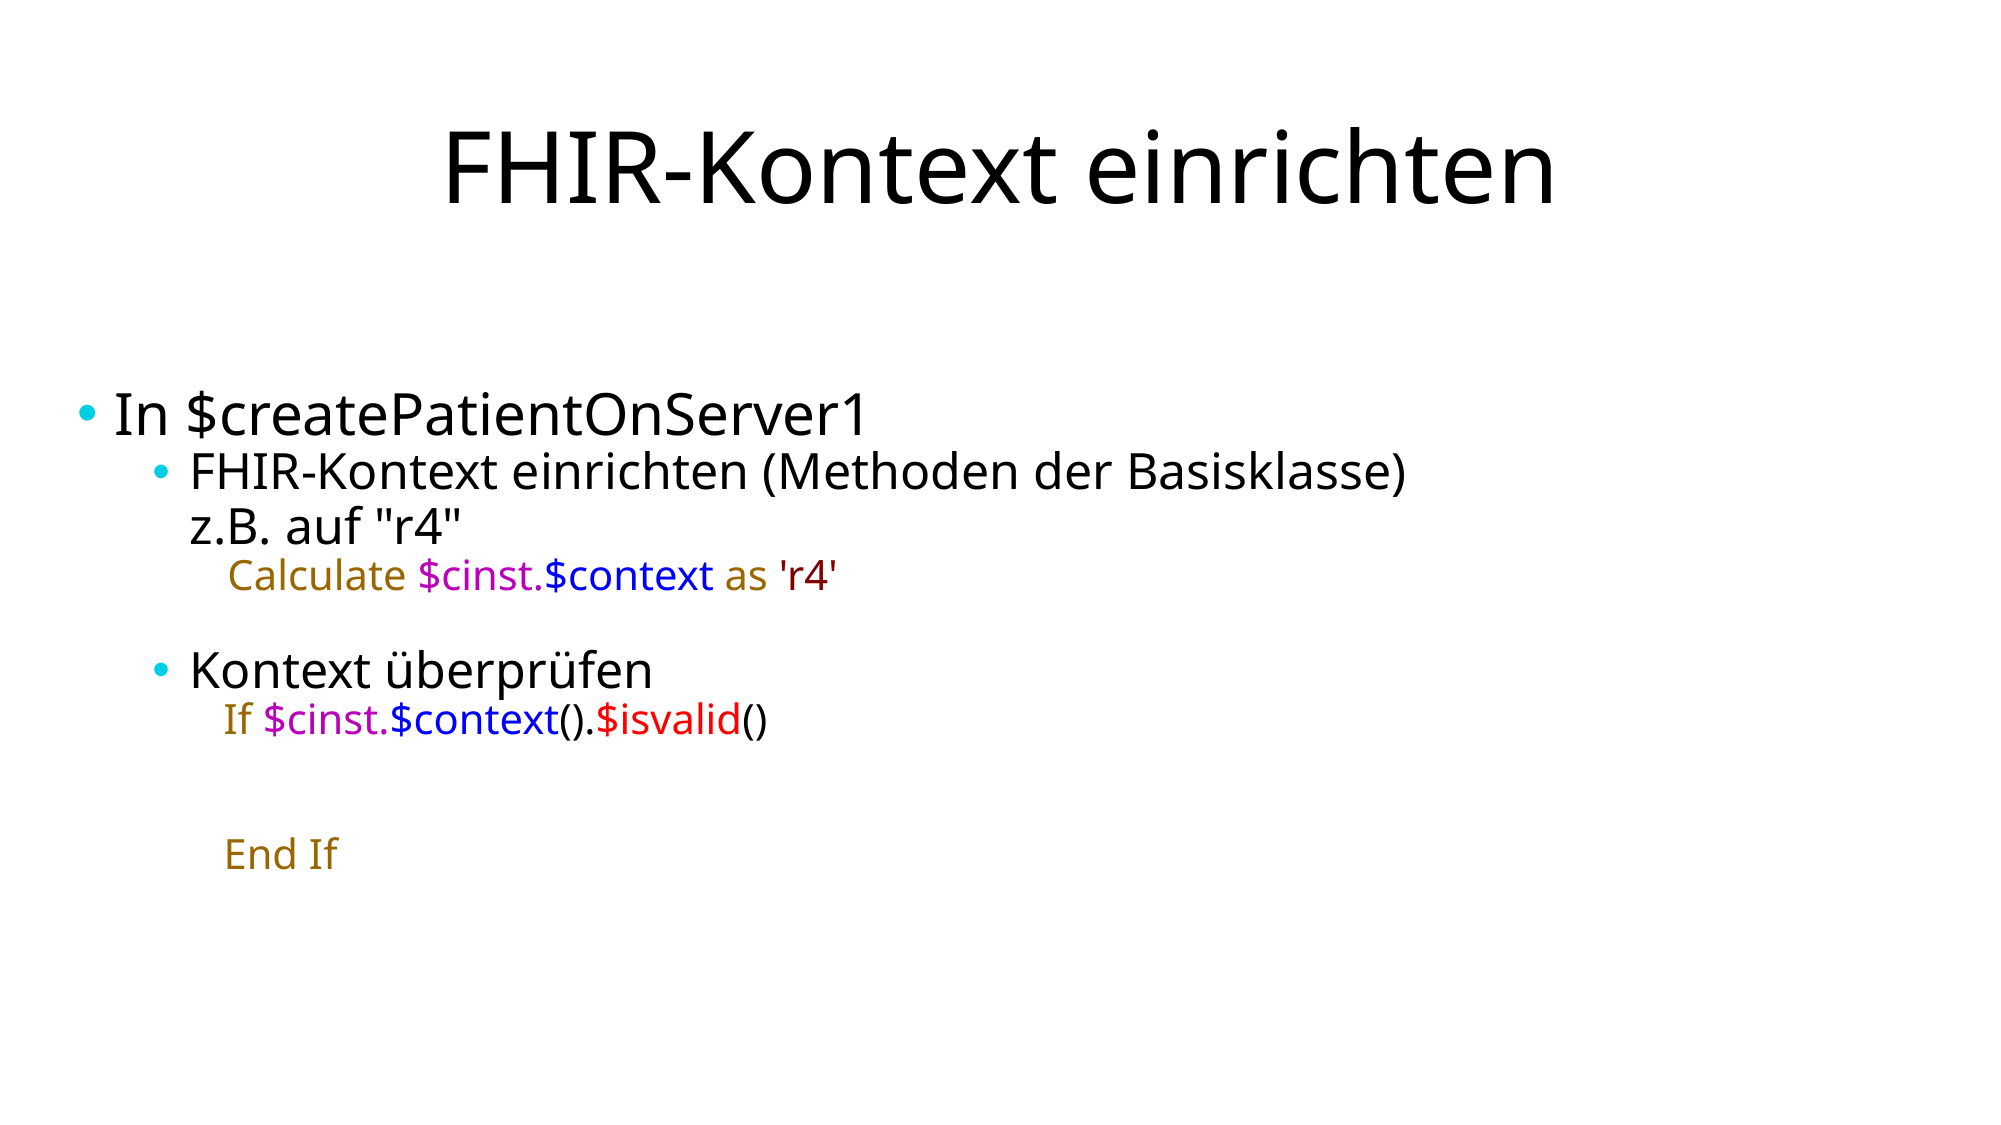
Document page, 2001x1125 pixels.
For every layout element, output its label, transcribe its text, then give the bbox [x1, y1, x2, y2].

title FHIR-Kontext einrichten [62, 62, 1938, 280]
list In $createPatientOnServer1 FHIR-Kontext einrichten (Methoden der Basisklasse) z.B. auf "r4" Calculate $cinst.$context as 'r4' Kontext überprüfen If $cinst.$context().$isvalid() End If [62, 299, 1938, 1014]
